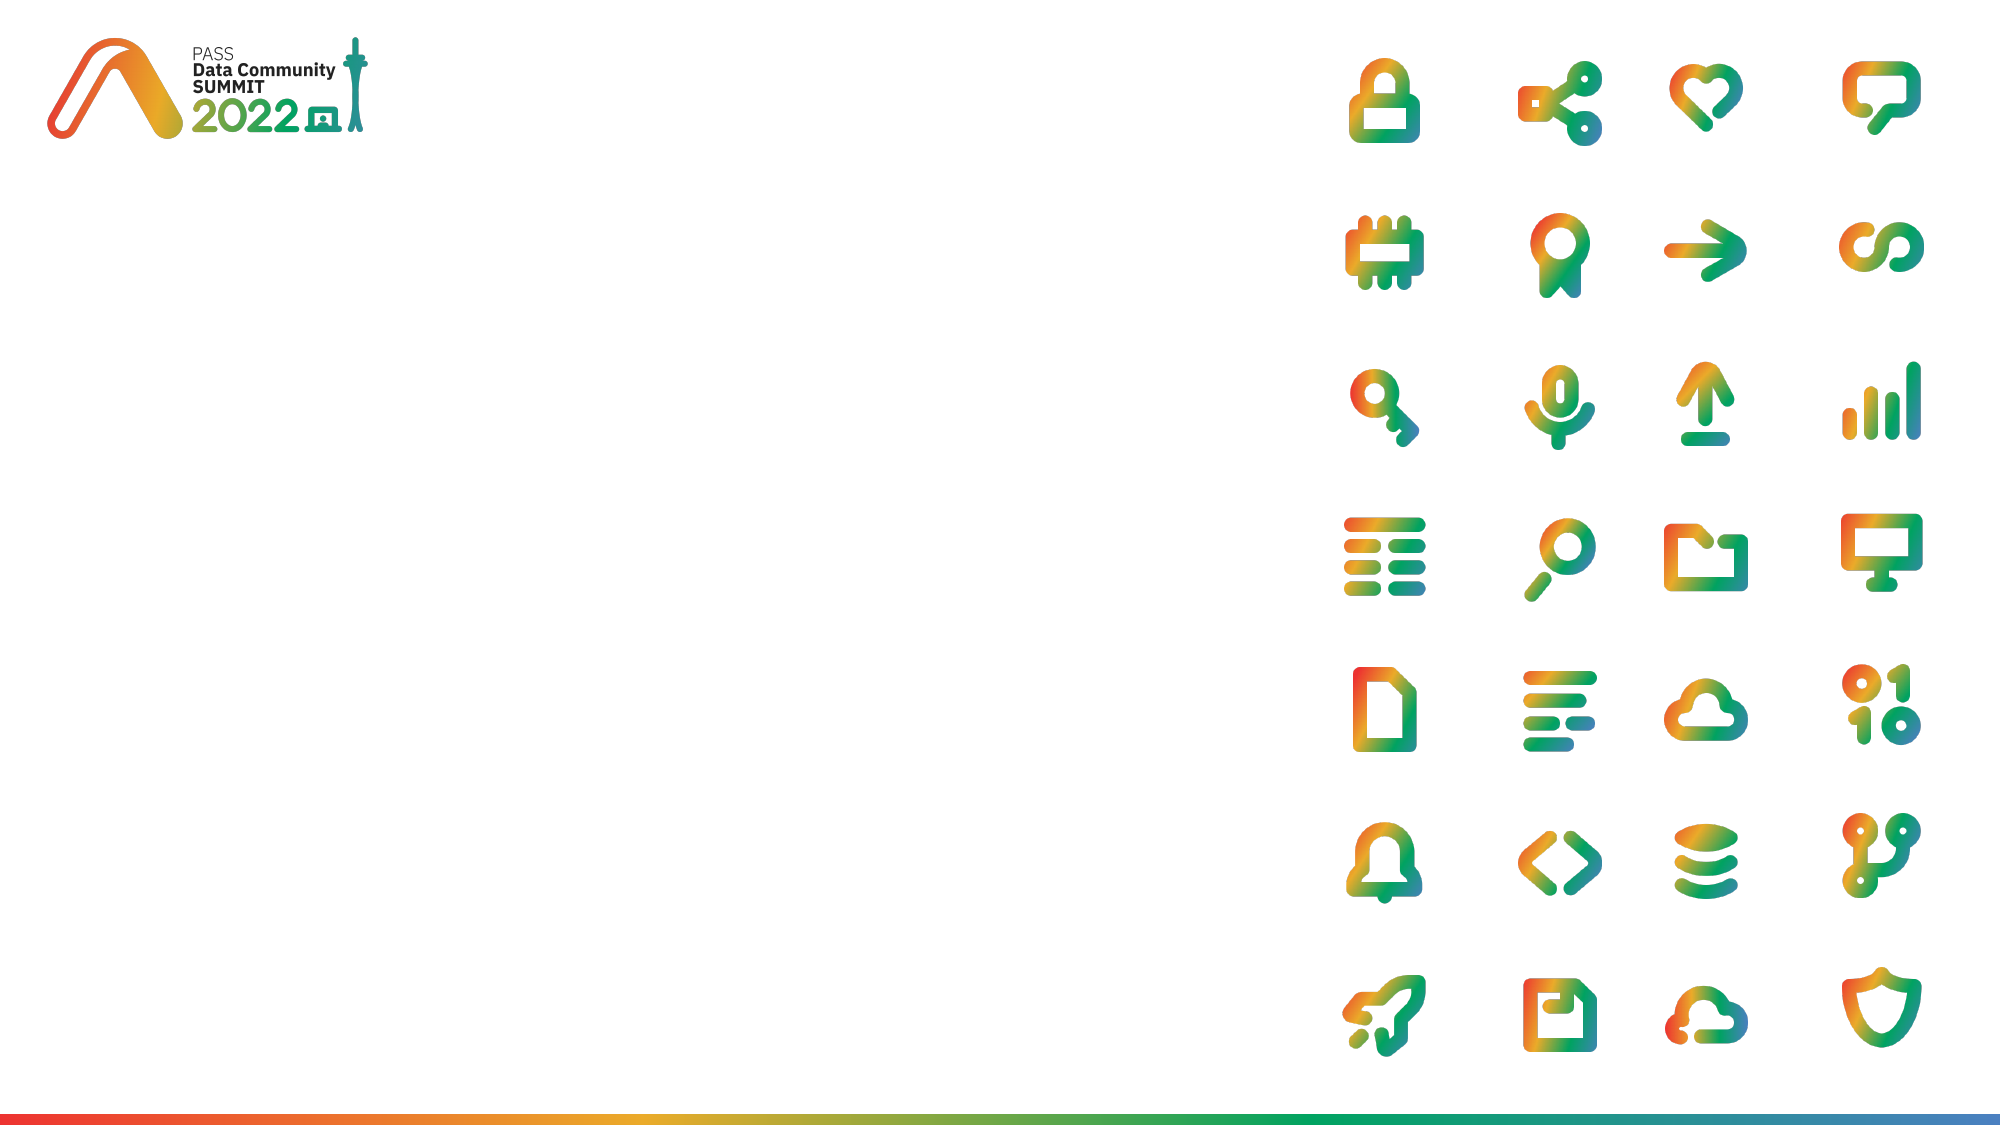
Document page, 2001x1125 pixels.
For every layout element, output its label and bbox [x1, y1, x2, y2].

picture [1342, 973, 1427, 1057]
picture [1664, 514, 1748, 599]
picture [1839, 207, 1924, 292]
picture [1518, 669, 1602, 753]
picture [1342, 58, 1427, 143]
picture [1518, 973, 1602, 1057]
picture [1518, 821, 1602, 905]
picture [1342, 667, 1427, 752]
picture [1342, 514, 1427, 599]
picture [1518, 213, 1602, 298]
picture [1664, 208, 1748, 293]
picture [1839, 56, 1924, 140]
picture [1518, 61, 1602, 146]
picture [1839, 813, 1924, 898]
picture [1342, 363, 1427, 448]
picture [47, 37, 368, 139]
picture [1664, 973, 1748, 1057]
picture [1518, 517, 1602, 602]
picture [1839, 358, 1924, 443]
picture [0, 1114, 2000, 1125]
picture [1342, 820, 1427, 905]
picture [1839, 661, 1924, 746]
picture [1518, 365, 1602, 450]
picture [1664, 667, 1748, 752]
picture [1664, 820, 1748, 904]
picture [1839, 510, 1924, 595]
picture [1664, 55, 1748, 140]
picture [1839, 964, 1924, 1049]
picture [1664, 361, 1748, 446]
picture [1342, 210, 1427, 295]
